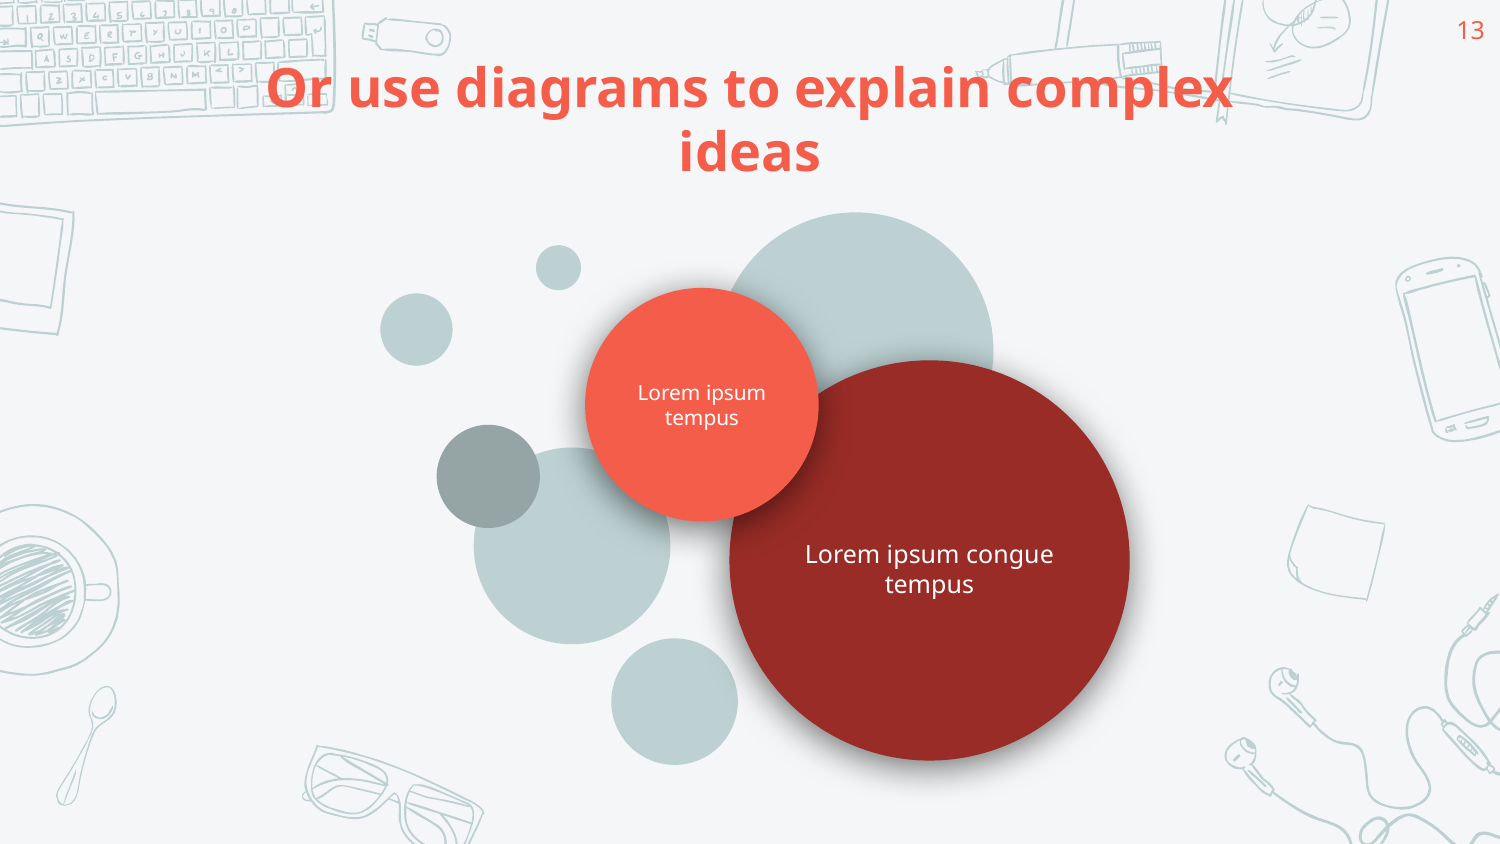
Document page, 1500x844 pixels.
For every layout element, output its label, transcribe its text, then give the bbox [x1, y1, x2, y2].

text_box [369, 173, 1033, 783]
title Or use diagrams to explain complex ideas [185, 102, 1315, 198]
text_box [729, 360, 1130, 761]
slide_number ‹#› [1435, 0, 1500, 53]
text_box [584, 287, 819, 522]
